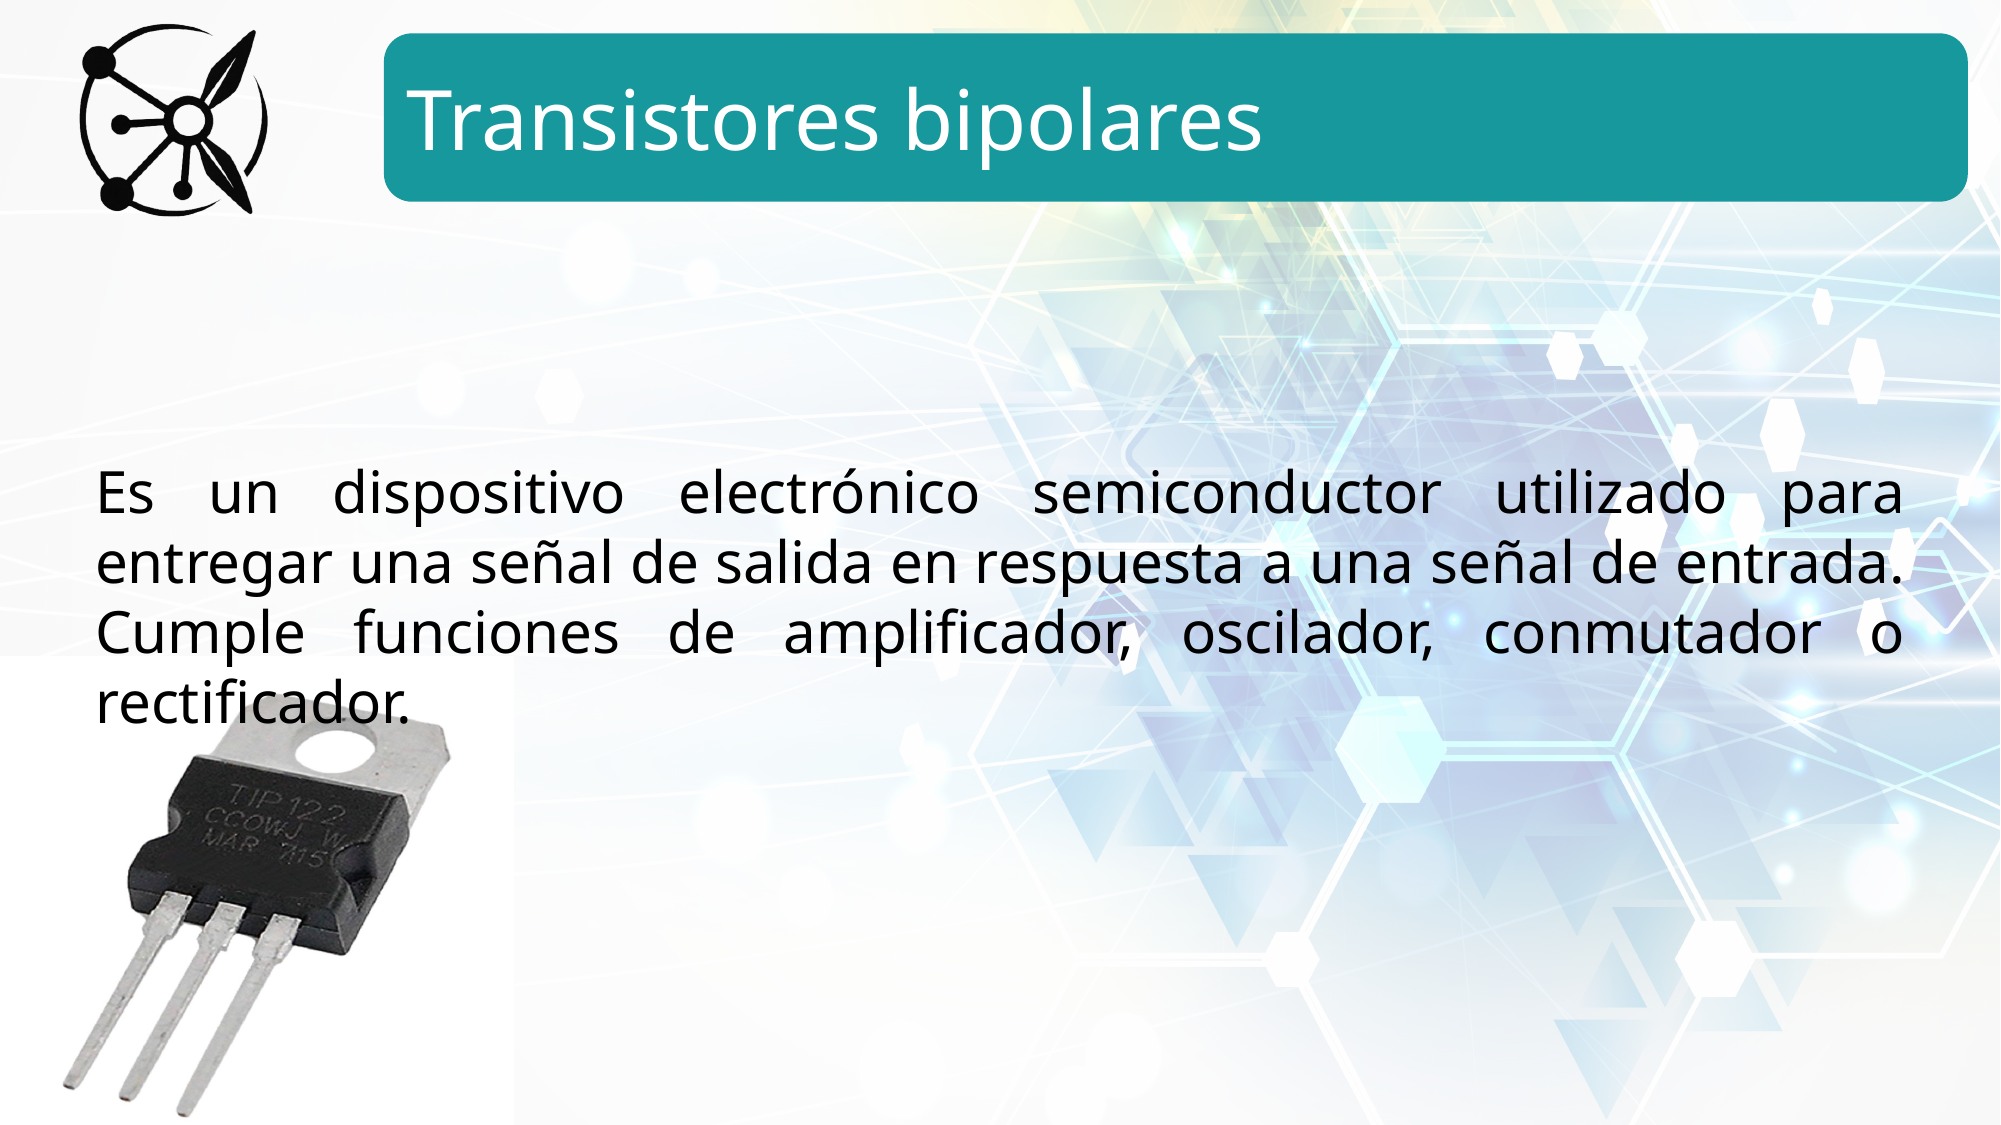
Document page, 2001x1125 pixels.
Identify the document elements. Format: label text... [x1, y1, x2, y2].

picture [54, 11, 289, 232]
text_box Transistores bipolares [382, 32, 1969, 203]
picture [0, 656, 514, 1125]
text_box Es un dispositivo electrónico semiconductor utilizado para entregar una señal de salida en respuesta a una señal de entrada. Cumple funciones de amplificador, oscilador, conmutador o rectificador. [80, 447, 1920, 743]
